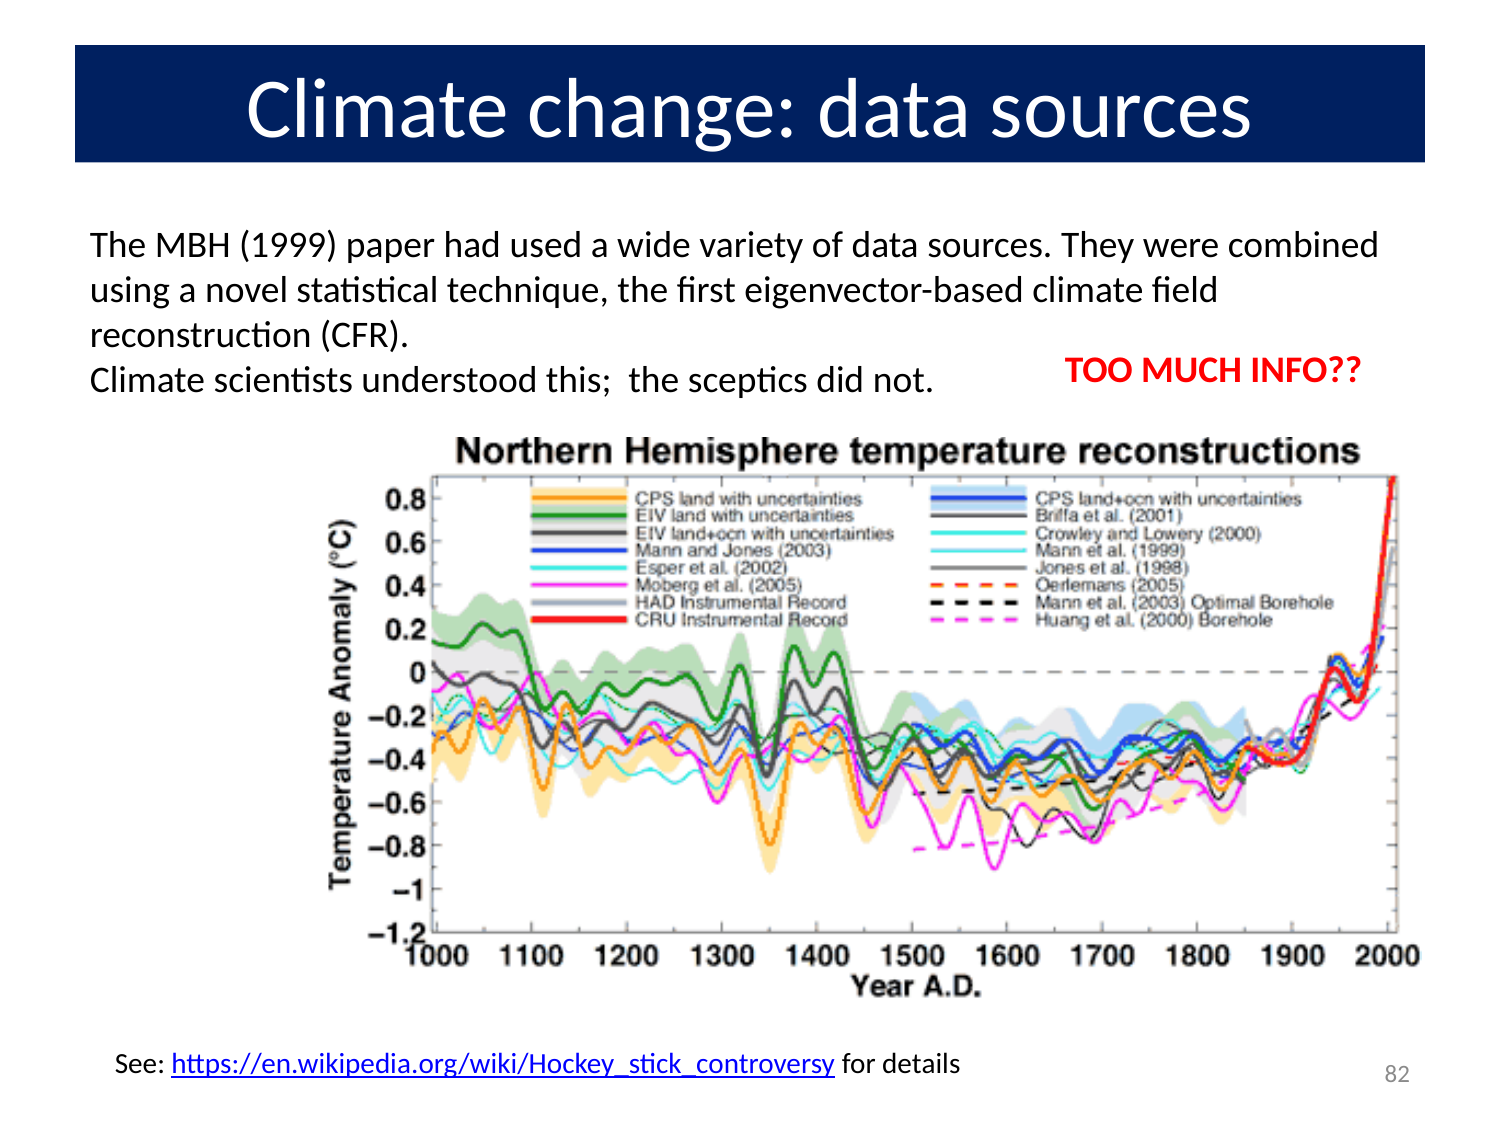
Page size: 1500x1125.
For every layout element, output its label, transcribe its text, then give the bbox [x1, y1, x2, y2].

slide_number 82 [1074, 1042, 1425, 1103]
text_box The MBH (1999) paper had used a wide variety of data sources. They were combined using a novel statistical technique, the first eigenvector-based climate field reconstruction (CFR). Climate scientists understood this; the sceptics did not. [74, 212, 1432, 408]
text_box See: https://en.wikipedia.org/wiki/Hockey_stick_controversy for details [99, 1037, 1338, 1088]
picture [327, 437, 1422, 1000]
title Climate change: data sources [75, 45, 1425, 163]
text_box TOO MUCH INFO?? [1049, 337, 1413, 398]
